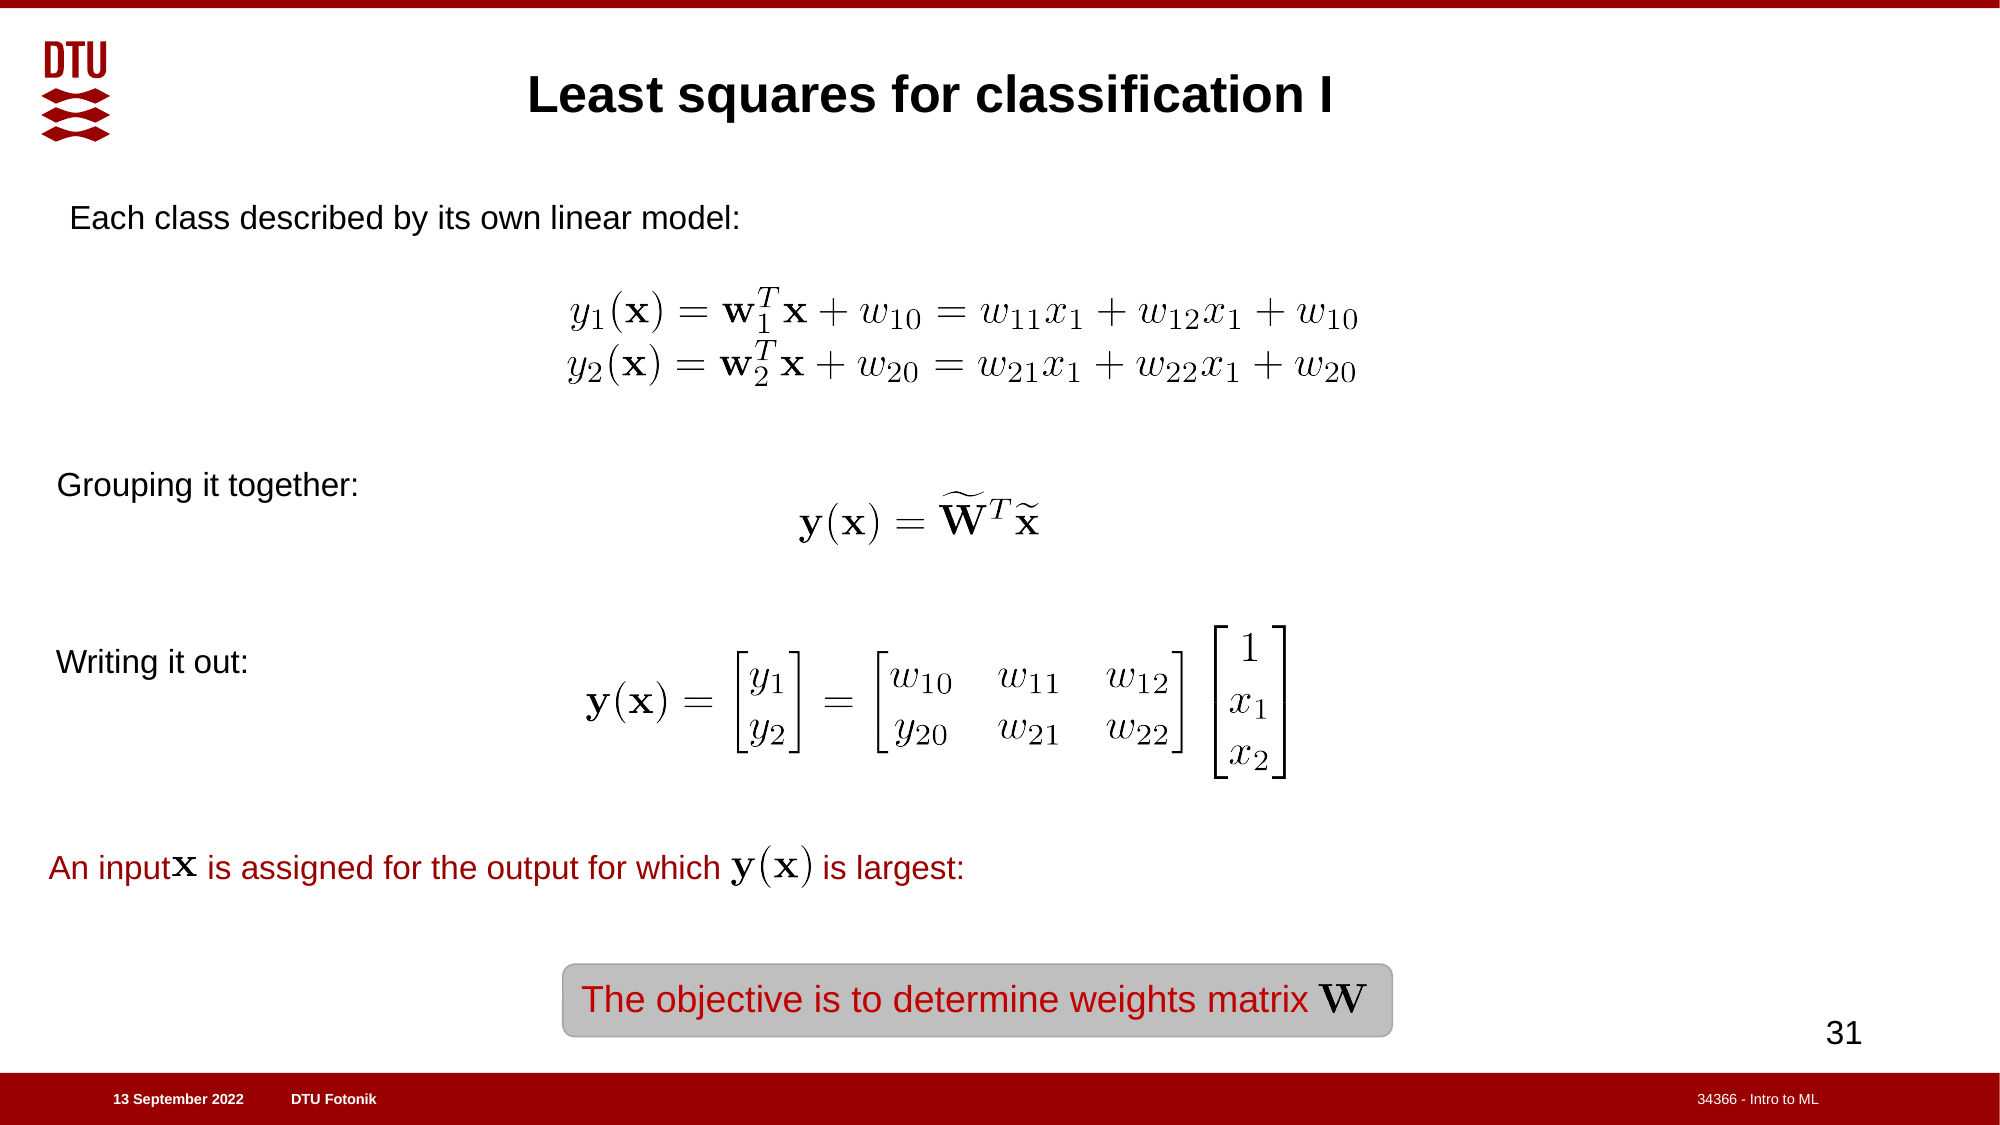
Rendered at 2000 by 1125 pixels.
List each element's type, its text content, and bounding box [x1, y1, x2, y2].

picture [586, 625, 1287, 779]
picture [567, 340, 1355, 386]
text_box Writing it out: [55, 640, 250, 681]
text_box Grouping it together: [56, 462, 361, 503]
text_box Each class described by its own linear model: [69, 196, 743, 237]
picture [570, 287, 1357, 333]
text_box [42, 845, 974, 888]
picture [798, 491, 1039, 545]
text_box 31 [1825, 1011, 1886, 1052]
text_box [562, 963, 1393, 1037]
title Least squares for classification I [527, 42, 1414, 124]
